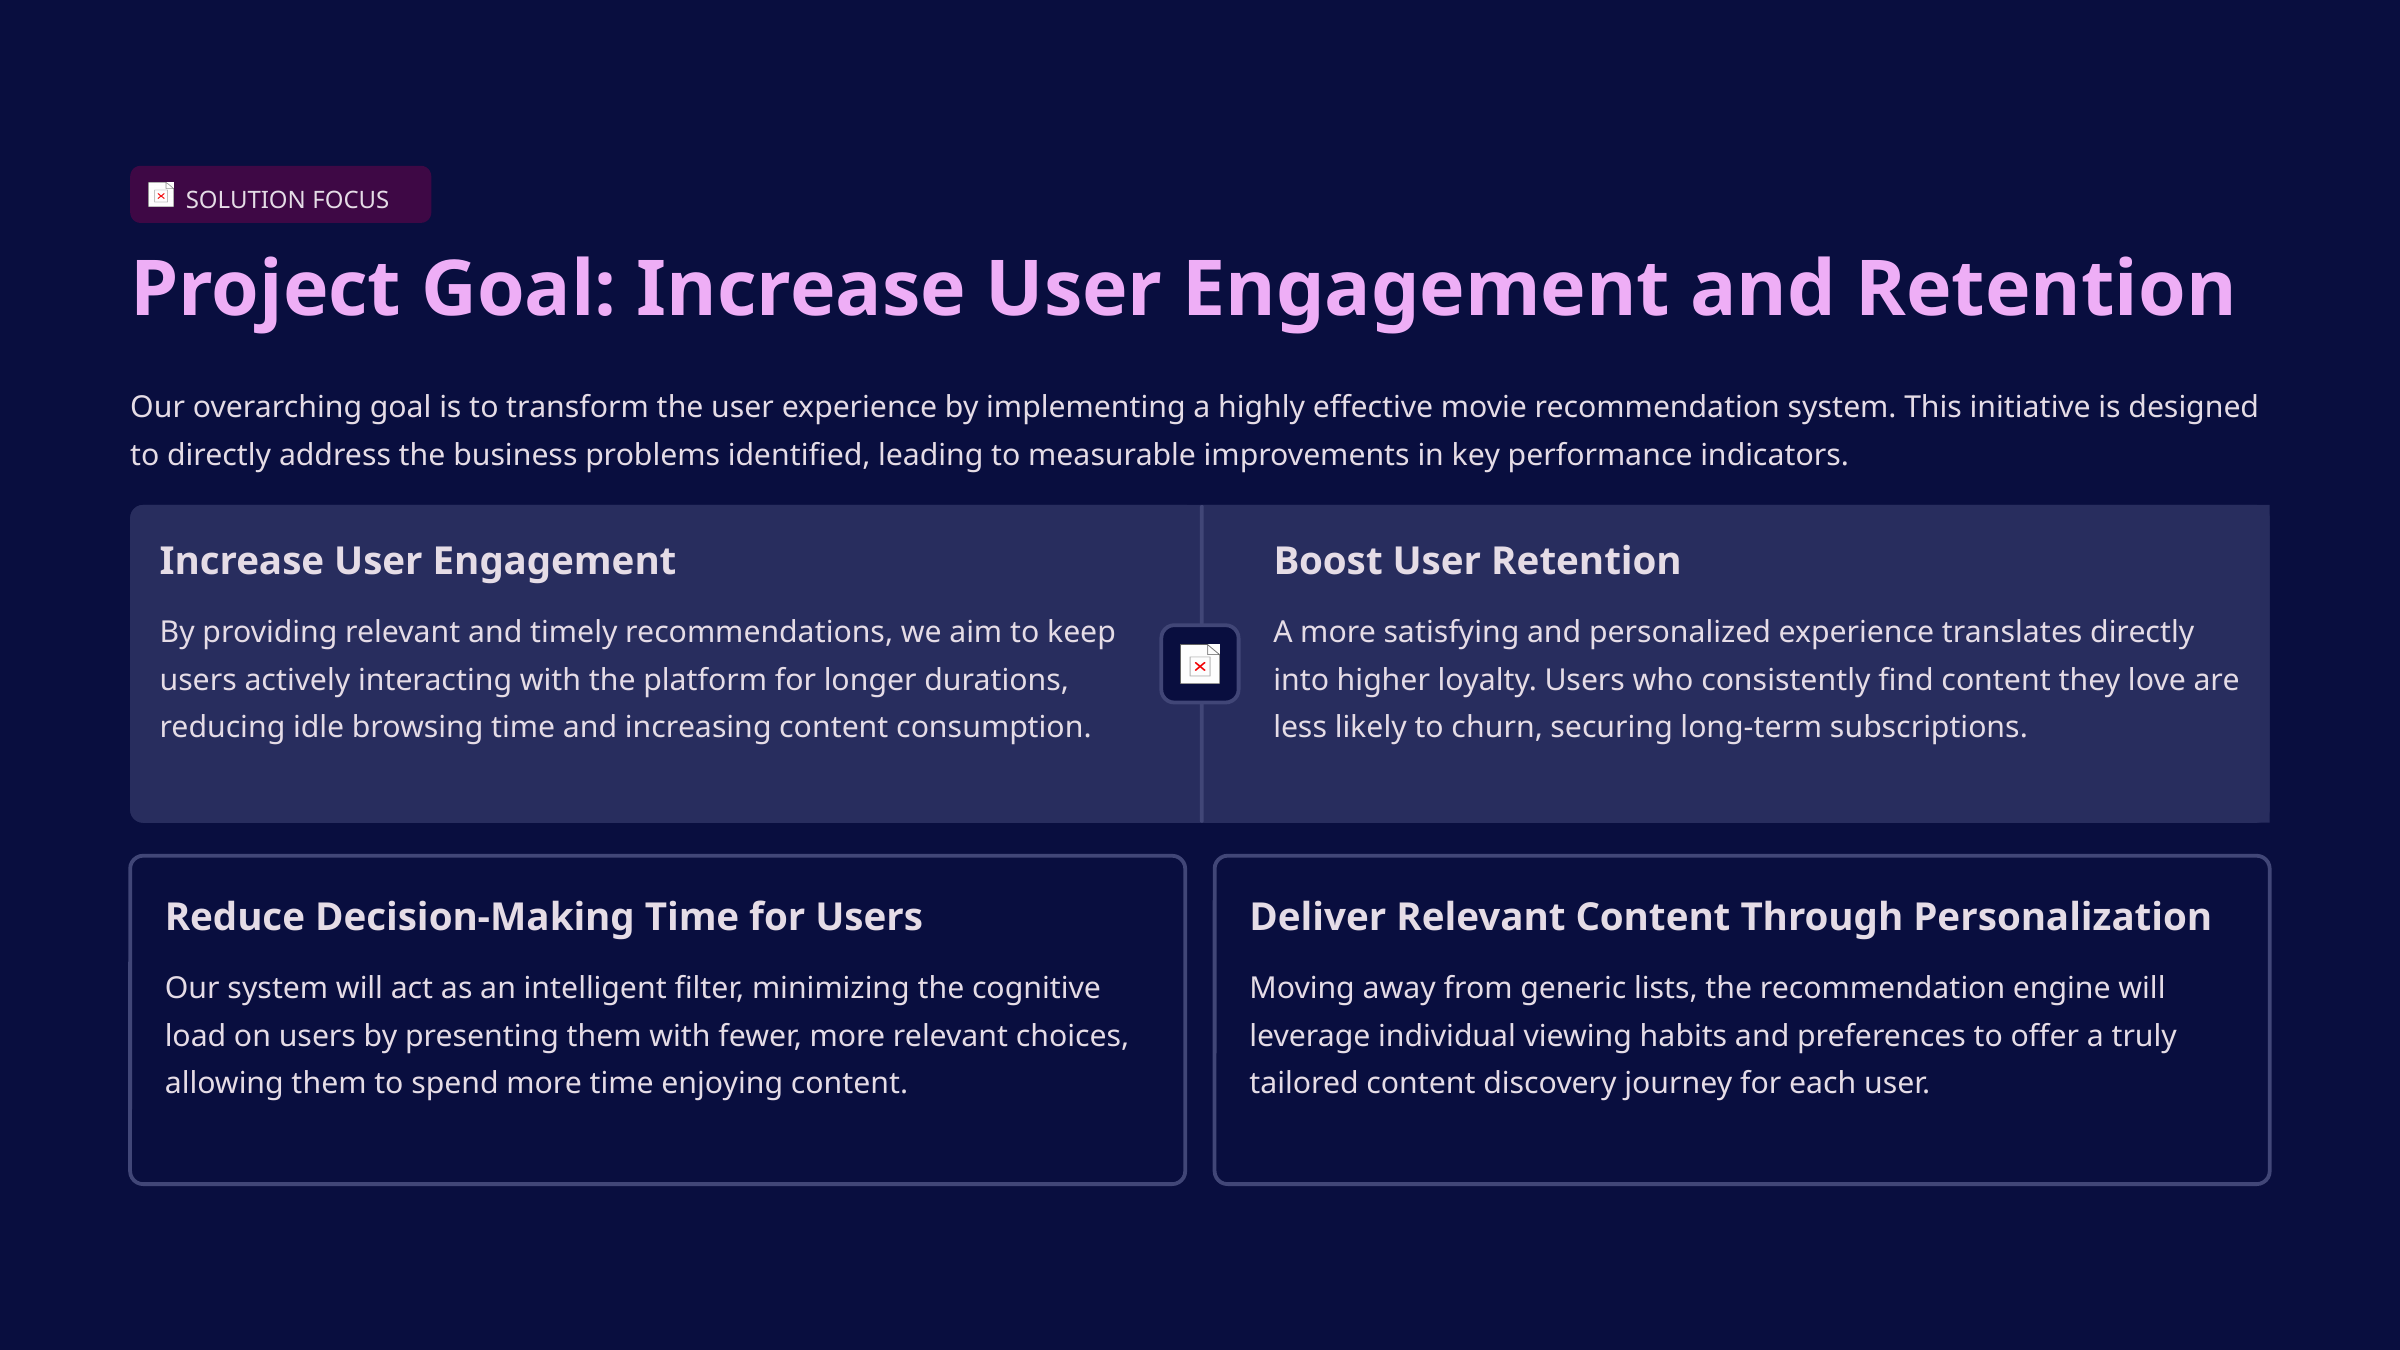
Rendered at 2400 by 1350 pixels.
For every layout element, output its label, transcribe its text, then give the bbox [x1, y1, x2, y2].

text_box [1192, 817, 1200, 823]
text_box [1214, 855, 2270, 1185]
text_box [130, 504, 1199, 823]
text_box [1188, 504, 1200, 511]
text_box Deliver Relevant Content Through Personalization [1249, 890, 2200, 939]
picture [1180, 644, 1220, 684]
text_box Our overarching goal is to transform the user experience by implementing a highly effective movie recommendation system. This initiative is designed to directly address the business problems identified, leading to measurable improvements in key performance indicators. [130, 375, 2270, 472]
picture [148, 182, 174, 207]
text_box Moving away from generic lists, the recommendation engine will leverage individual viewing habits and preferences to offer a truly tailored content discovery journey for each user. [1249, 956, 2236, 1102]
text_box Our system will act as an intelligent filter, minimizing the cognitive load on users by presenting them with fewer, more relevant choices, allowing them to spend more time enjoying content. [164, 956, 1151, 1150]
text_box Project Goal: Increase User Engagement and Retention [130, 234, 2216, 332]
text_box [1202, 504, 2270, 823]
text_box [1199, 703, 1204, 823]
text_box [1161, 625, 1239, 703]
text_box Boost User Retention [1273, 534, 1680, 583]
text_box A more satisfying and personalized experience translates directly into higher loyalty. Users who consistently find content they love are less likely to churn, securing long-term subscriptions. [1273, 600, 2241, 794]
text_box [130, 165, 432, 223]
text_box By providing relevant and timely recommendations, we aim to keep users actively interacting with the platform for longer durations, reducing idle browsing time and increasing content consumption. [159, 600, 1127, 794]
text_box [130, 855, 1186, 1185]
text_box Increase User Engagement [159, 534, 674, 583]
text_box Reduce Decision-Making Time for Users [164, 890, 925, 939]
text_box [1199, 504, 1204, 625]
text_box SOLUTION FOCUS [185, 175, 413, 214]
